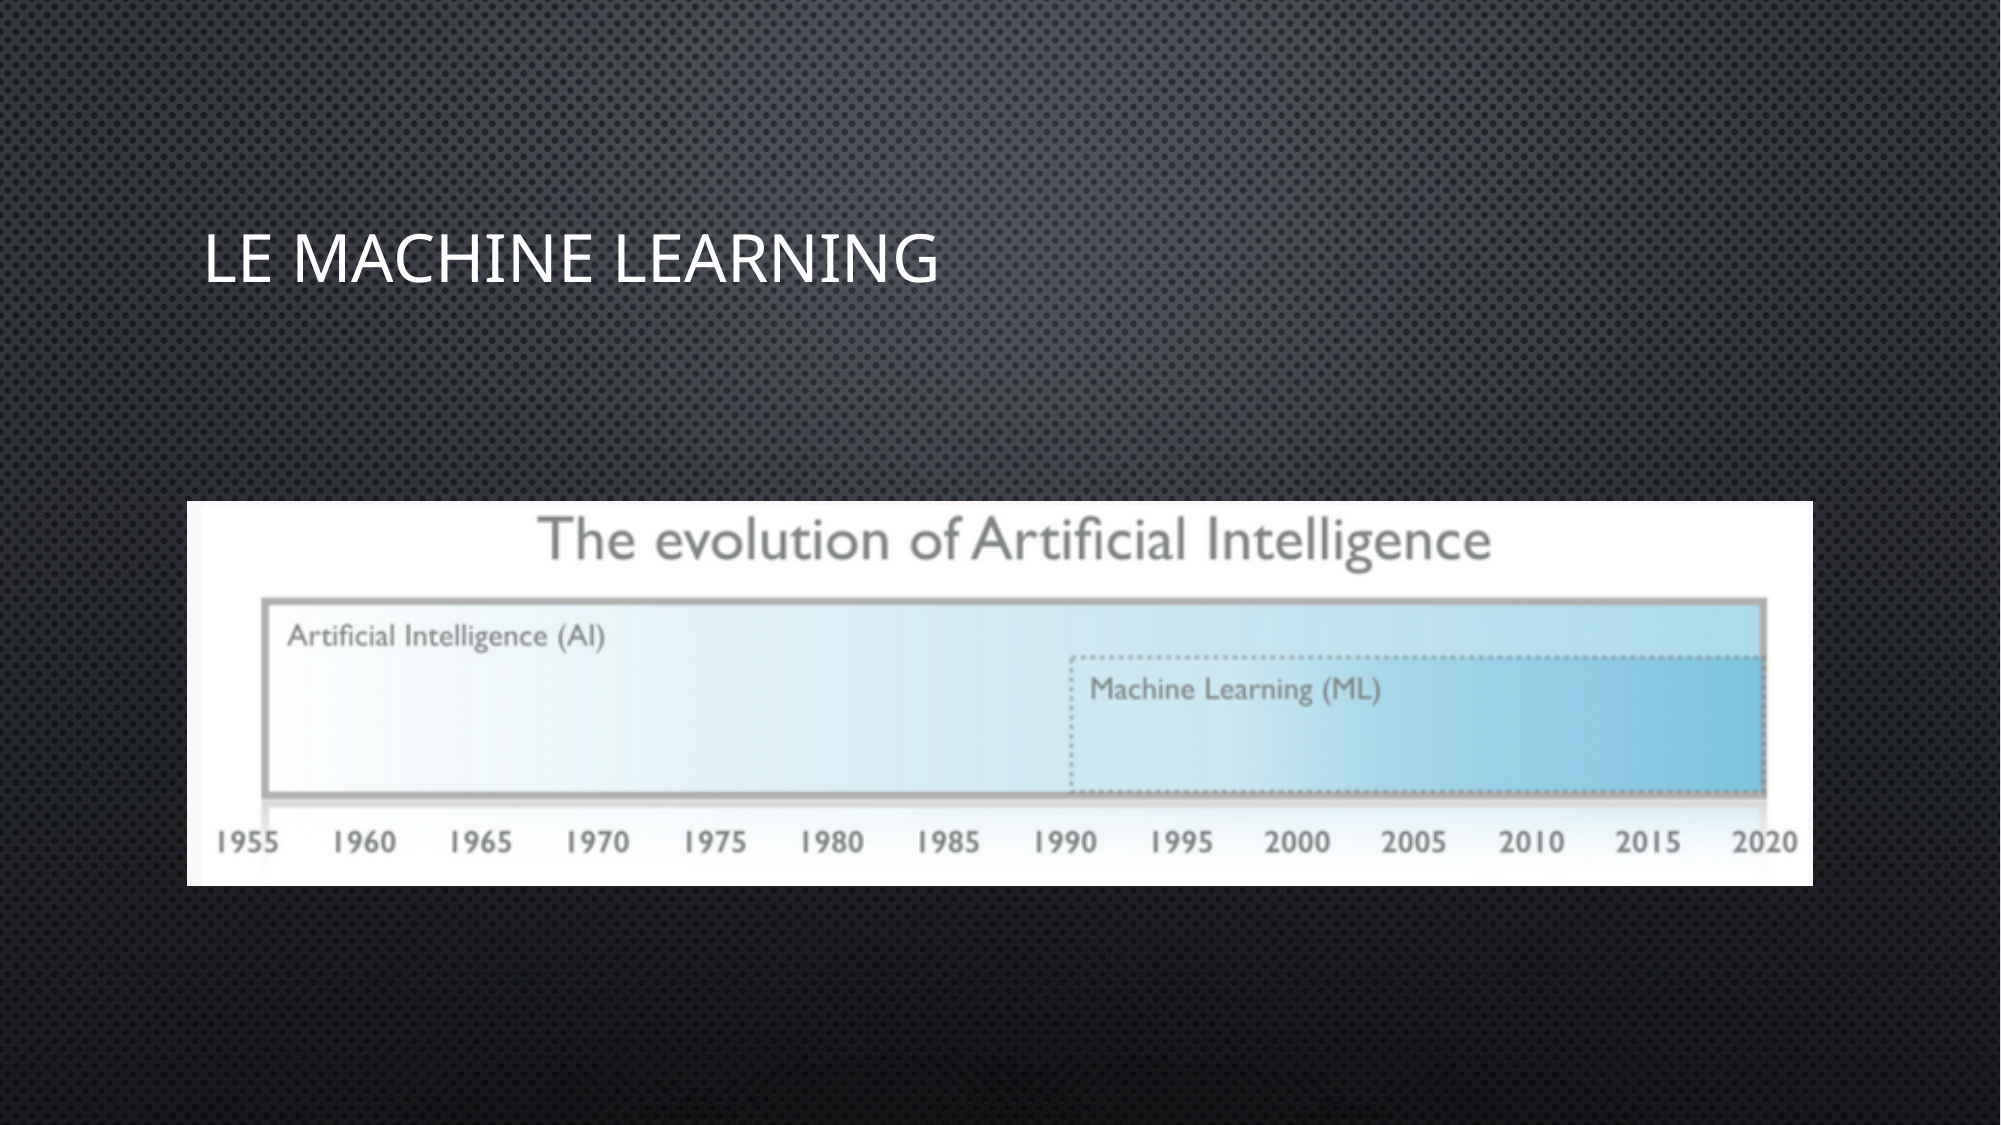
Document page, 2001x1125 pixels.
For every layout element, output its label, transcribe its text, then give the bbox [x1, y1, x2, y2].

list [186, 501, 1813, 886]
title Le machine learning [187, 99, 1813, 413]
